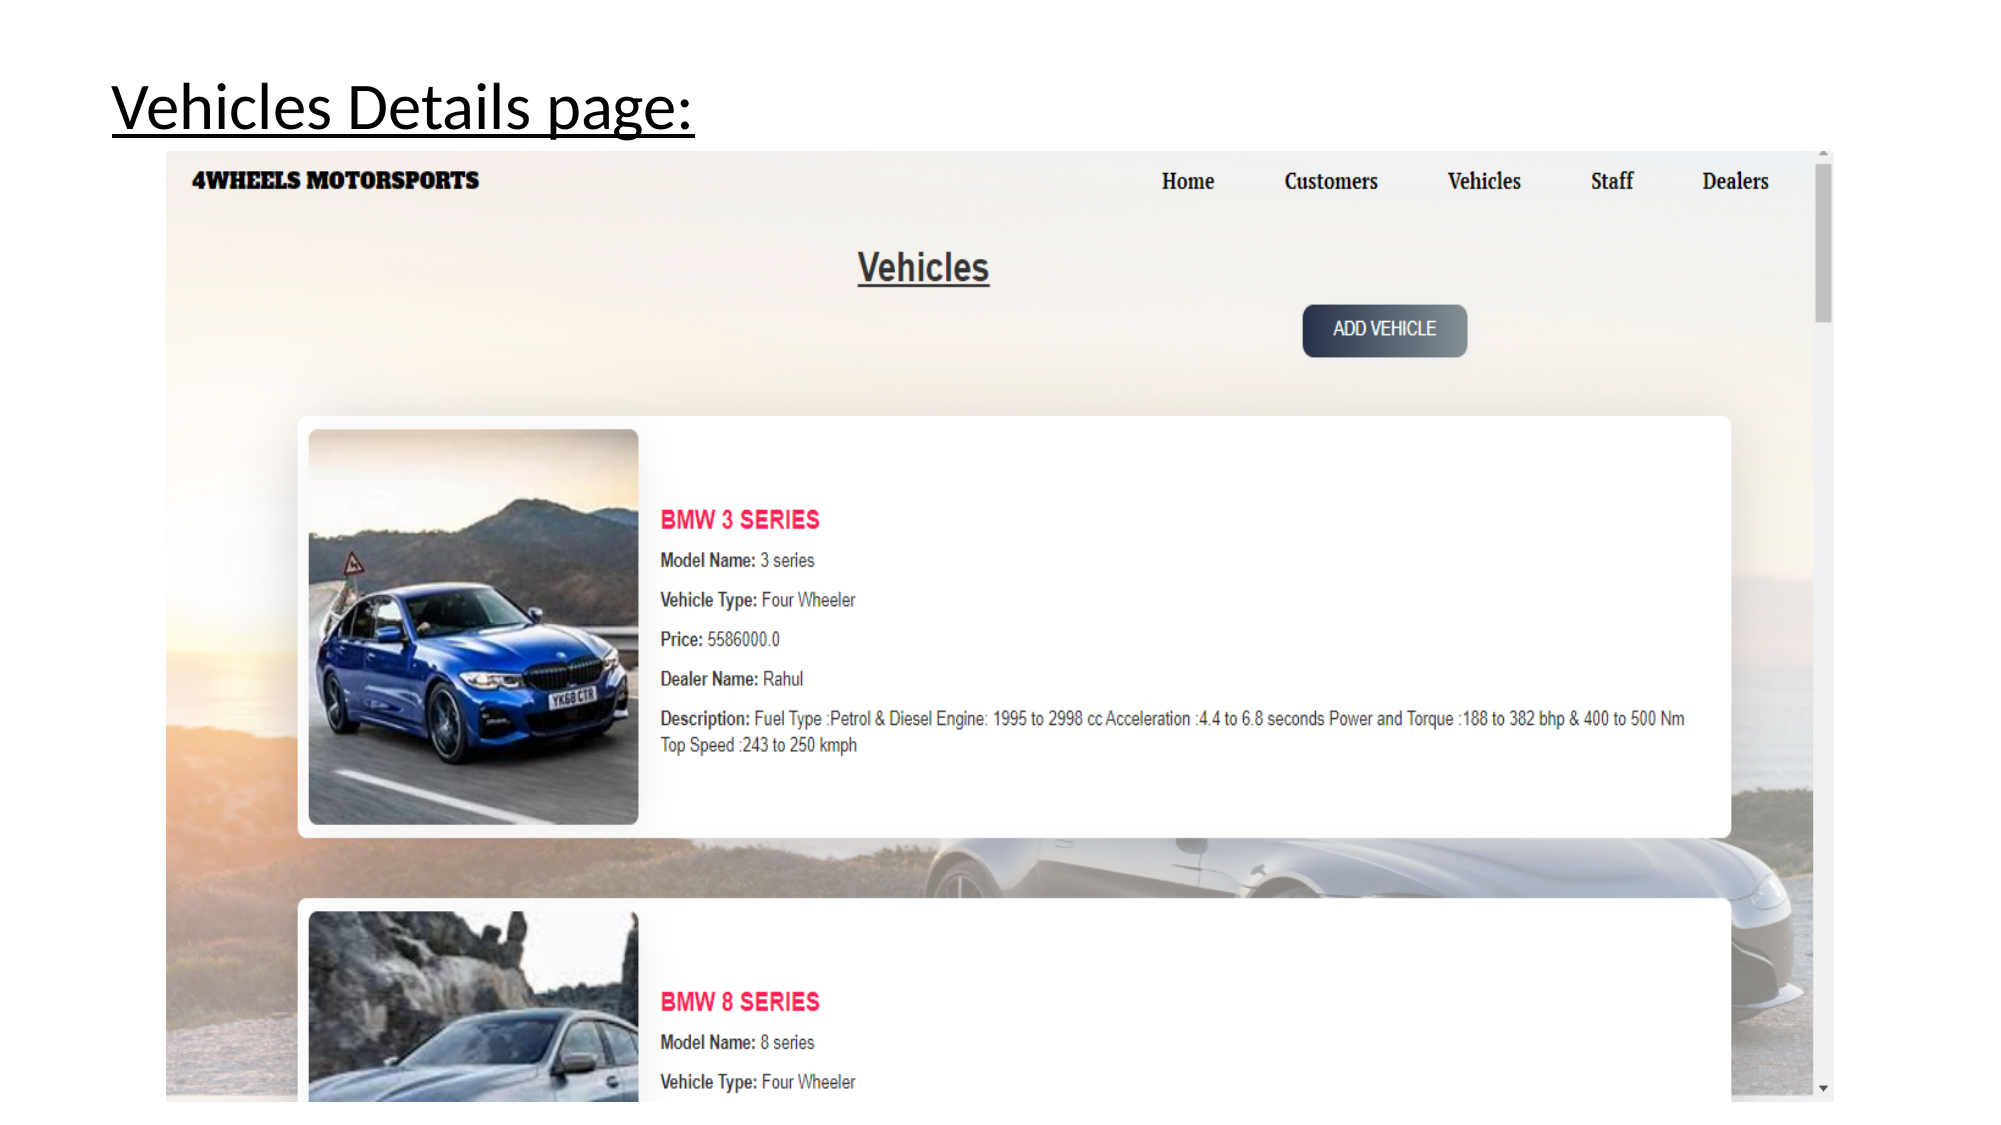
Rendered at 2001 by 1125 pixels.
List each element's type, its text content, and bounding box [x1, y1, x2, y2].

picture [166, 151, 1834, 1102]
text_box Vehicles Details page: [96, 55, 887, 150]
